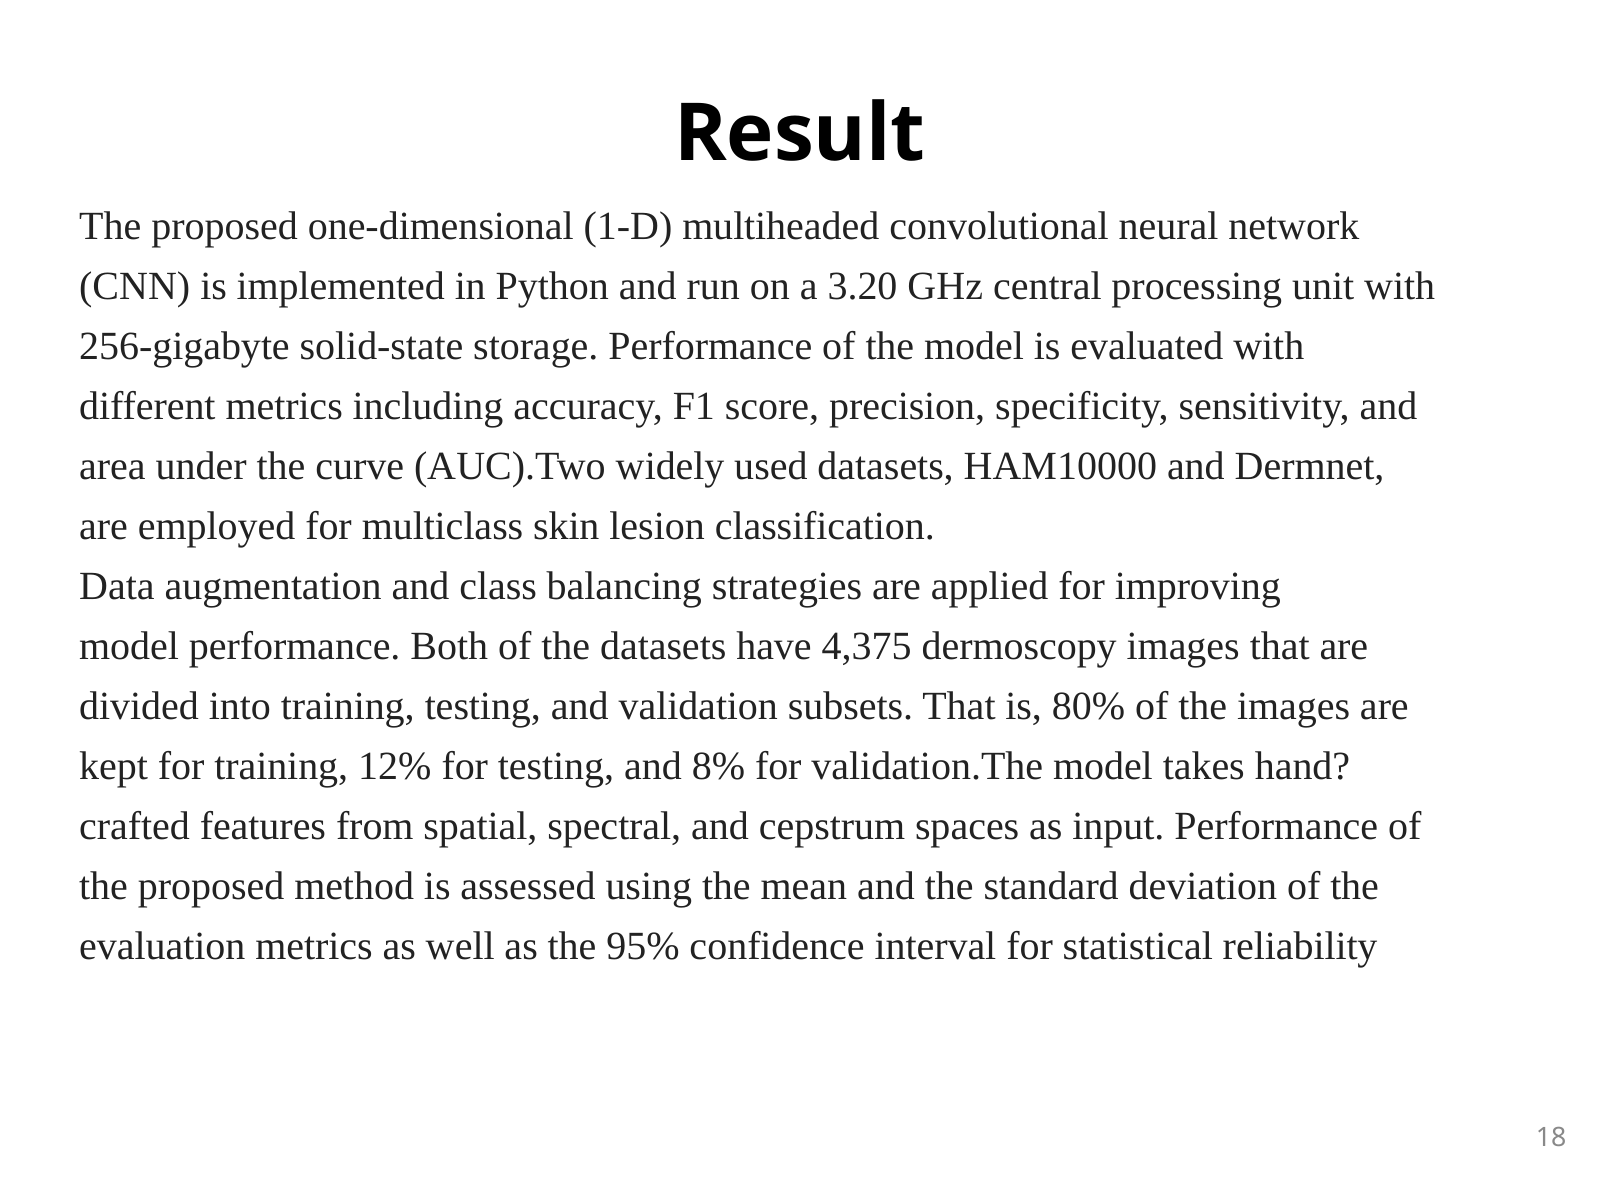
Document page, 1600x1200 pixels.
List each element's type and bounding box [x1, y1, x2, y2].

text_box [1129, 1098, 1567, 1177]
text_box [78, 198, 1567, 1200]
text_box [109, 73, 1491, 197]
